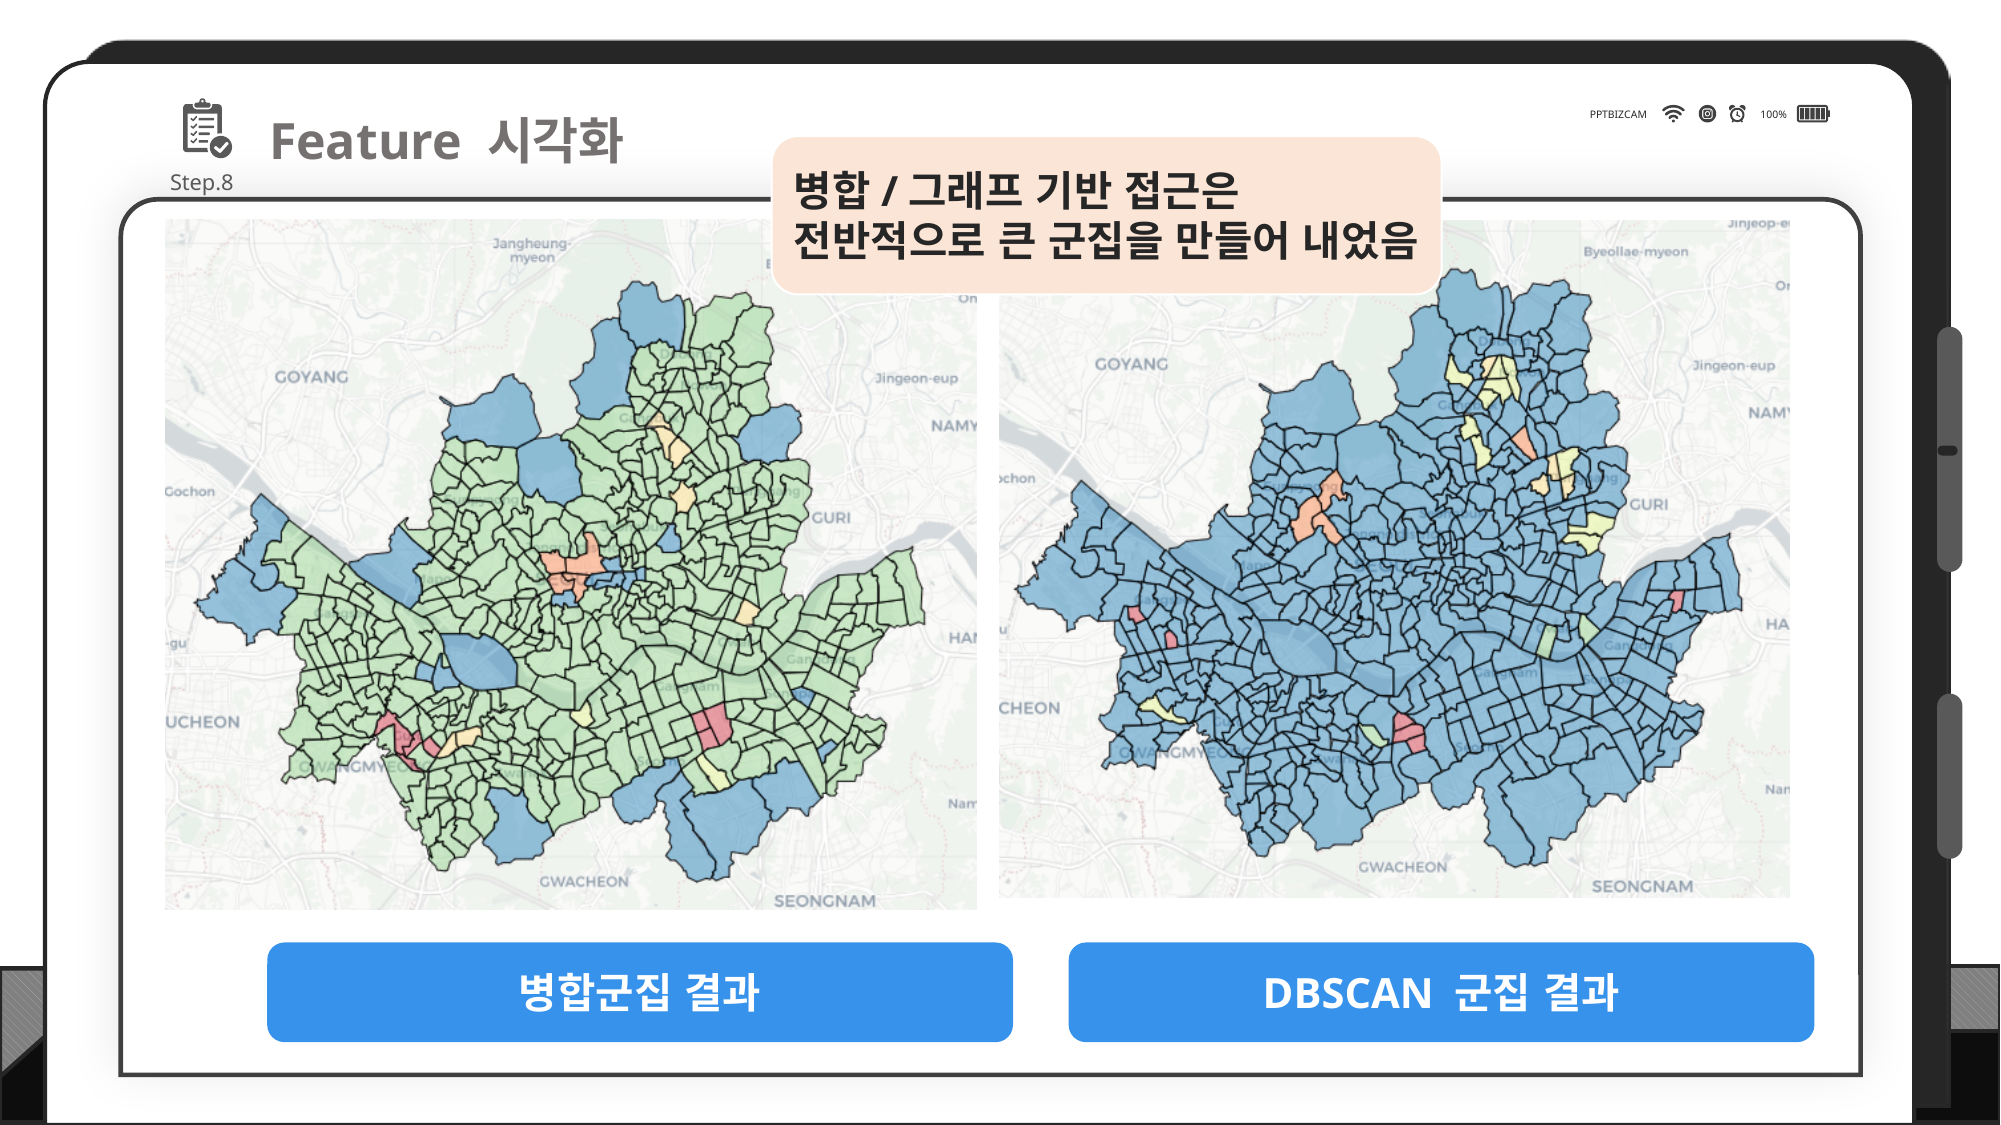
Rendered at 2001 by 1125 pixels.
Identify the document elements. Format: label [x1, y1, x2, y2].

text_box [0, 61, 2000, 1125]
text_box [154, 98, 255, 199]
picture [165, 220, 977, 910]
picture [999, 220, 1790, 898]
